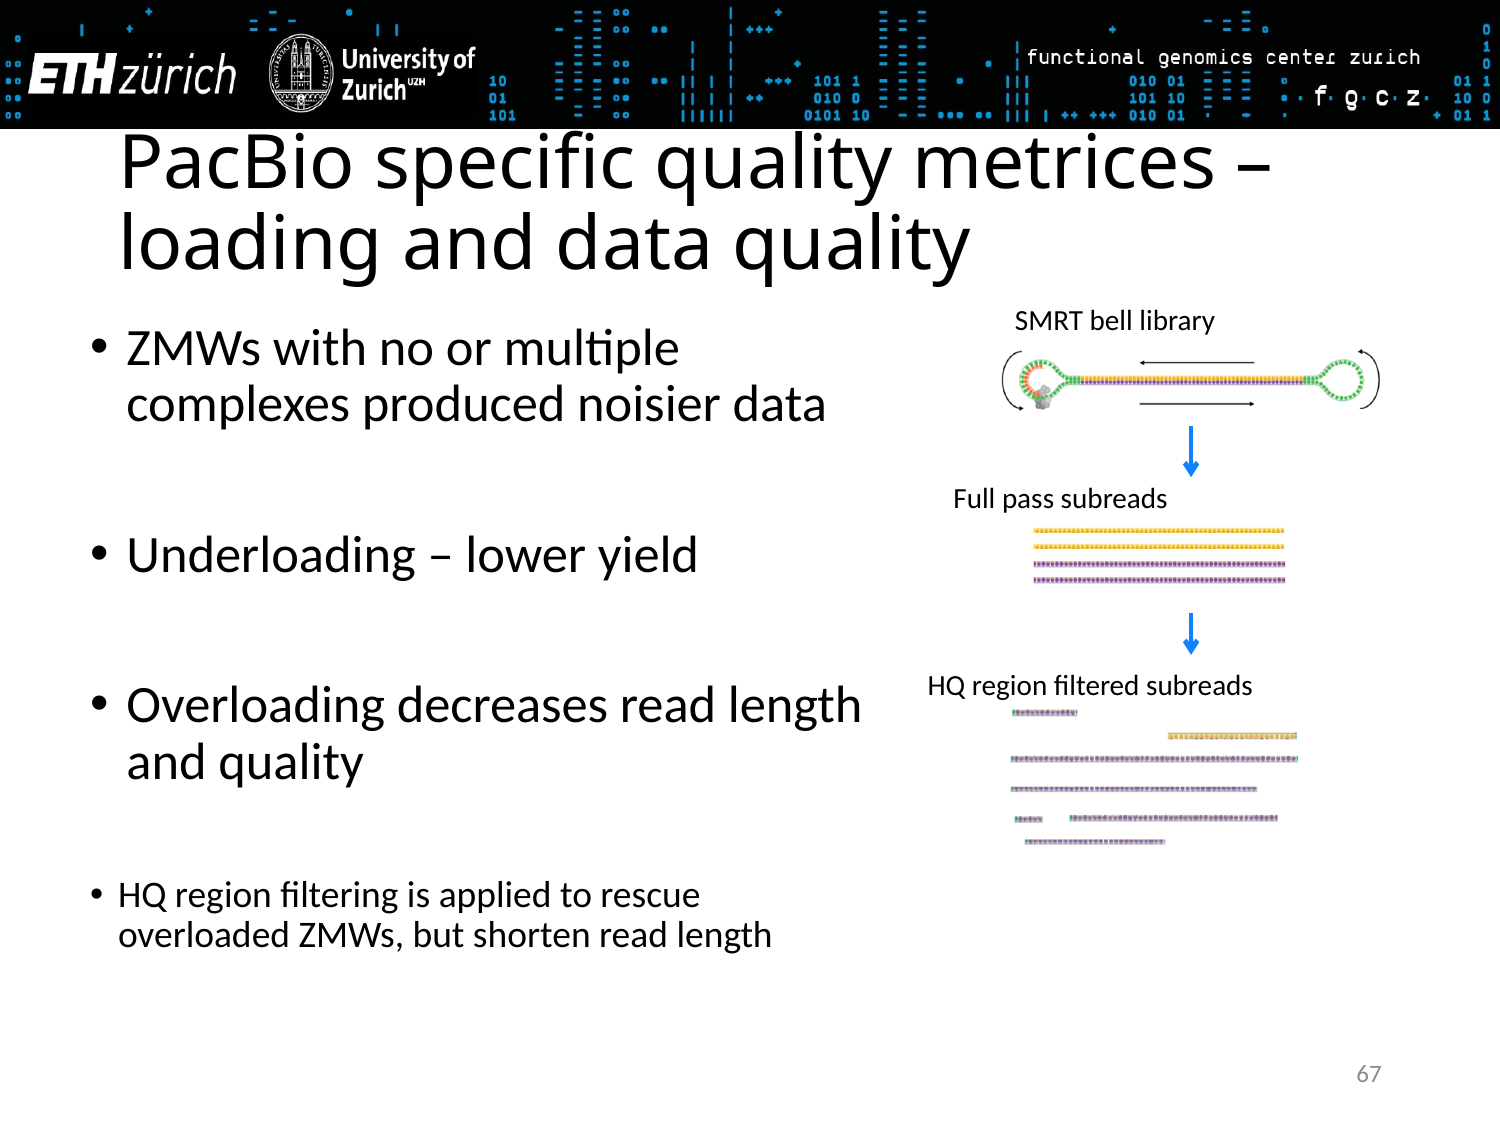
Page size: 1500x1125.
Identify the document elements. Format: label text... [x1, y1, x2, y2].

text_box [938, 472, 1286, 584]
list ZMWs with no or multiple complexes produced noisier data Underloading – lower yield Overloading decreases read length and quality HQ region filtering is applied to rescue overloaded ZMWs, but shorten read length [75, 312, 893, 970]
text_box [985, 294, 1386, 426]
slide_number 67 [1059, 1042, 1397, 1103]
picture [0, 0, 1500, 129]
title PacBio specific quality metrices – loading and data quality [103, 95, 1397, 314]
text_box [912, 658, 1316, 864]
